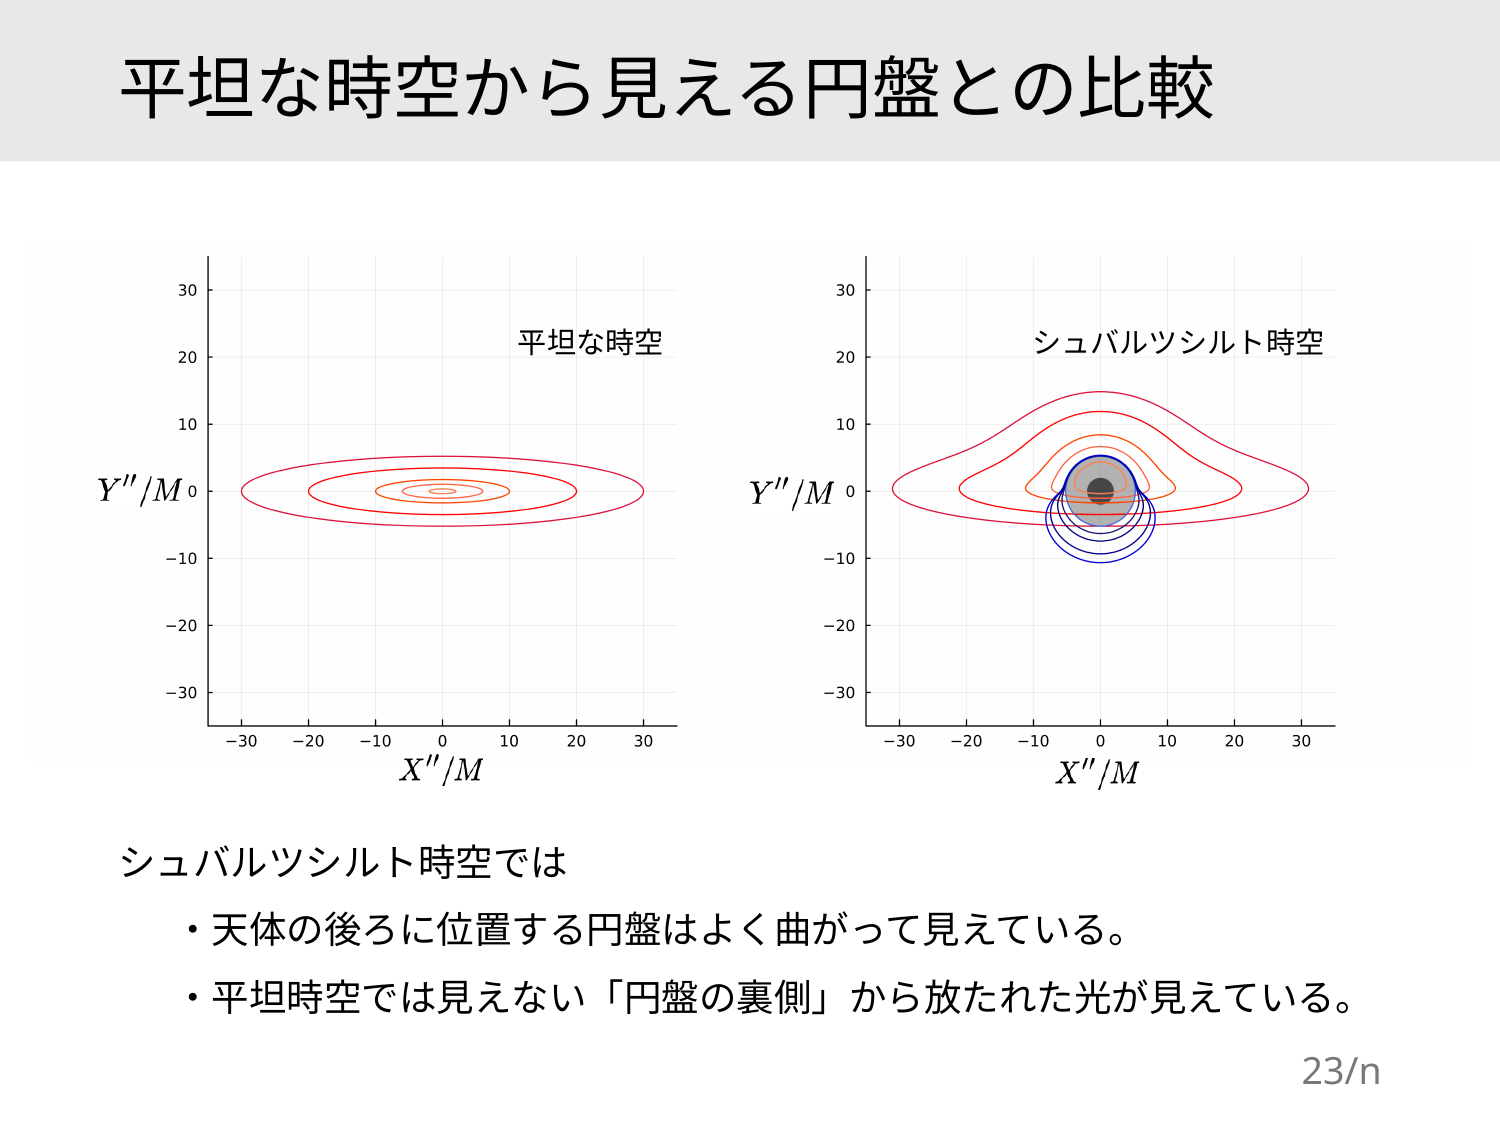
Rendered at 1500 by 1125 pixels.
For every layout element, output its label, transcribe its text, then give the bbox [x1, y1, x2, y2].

title 平坦な時空から見える円盤との比較 [103, 11, 1397, 173]
text_box [0, 0, 1500, 163]
list シュバルツシルト時空では ・天体の後ろに位置する円盤はよく曲がって見えている。 ・平坦時空では見えない「円盤の裏側」から放たれた光が見えている。 [103, 808, 1397, 1065]
slide_number 23/n [1059, 1042, 1397, 1103]
picture [30, 241, 1470, 790]
